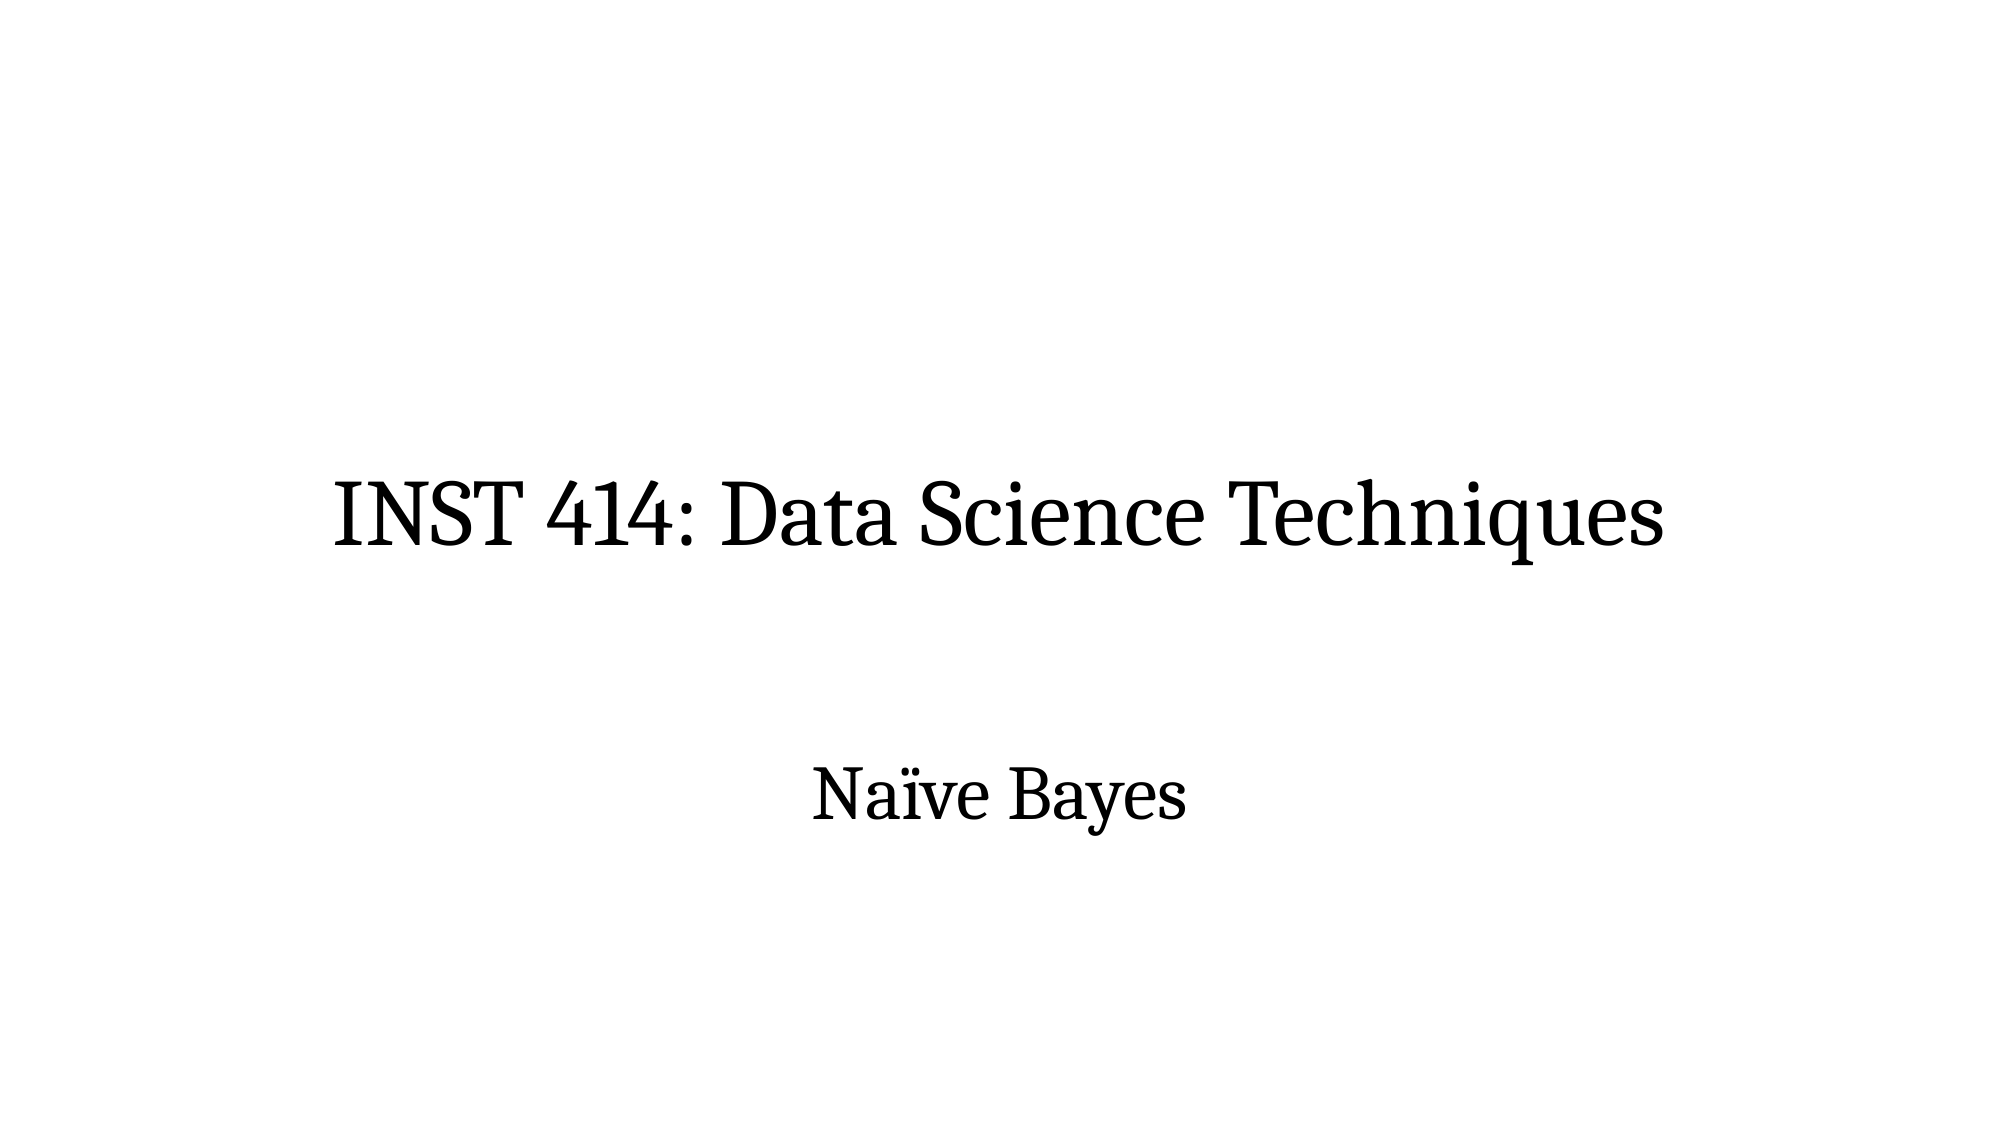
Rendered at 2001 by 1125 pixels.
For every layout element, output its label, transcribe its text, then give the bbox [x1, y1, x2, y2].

title INST 414: Data Science Techniques Naïve Bayes [249, 452, 1750, 844]
